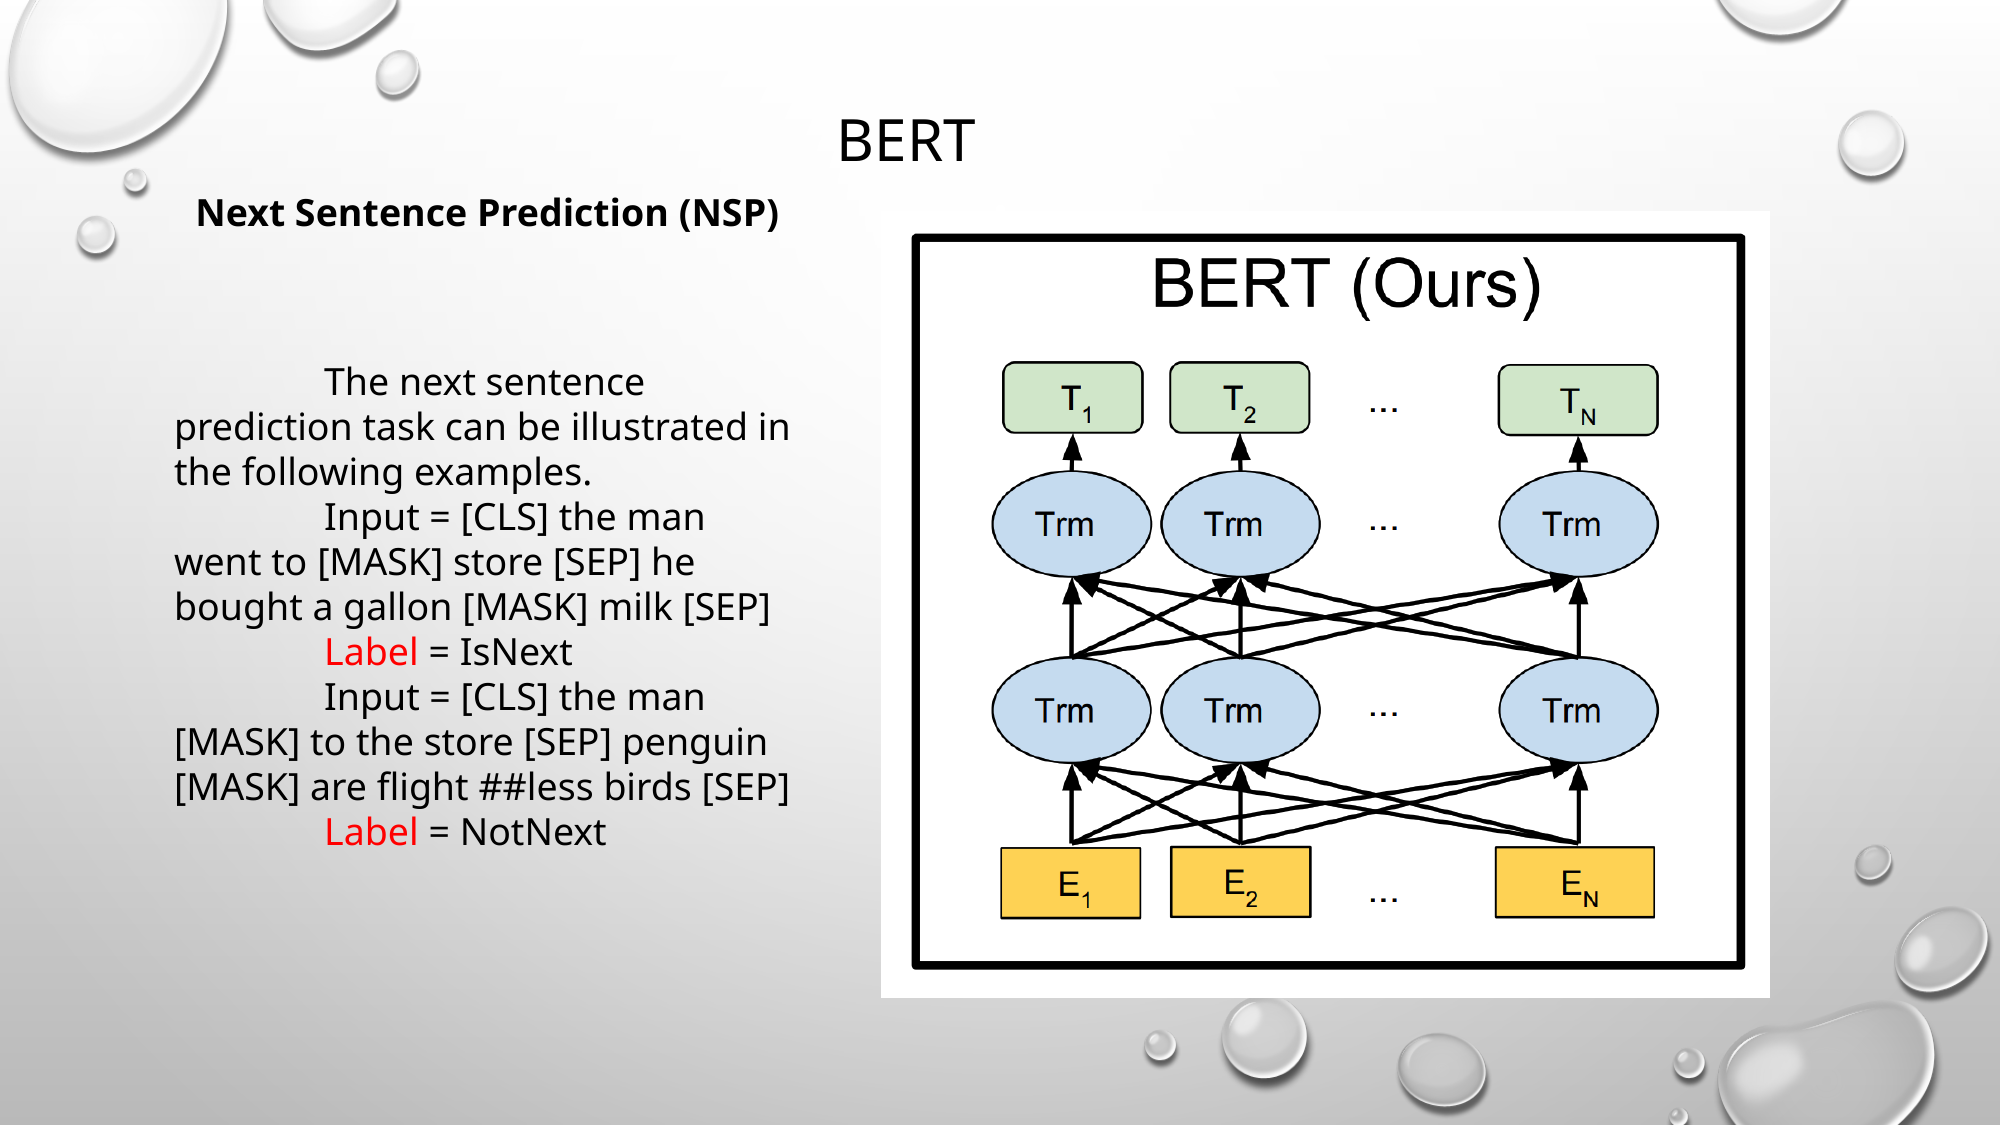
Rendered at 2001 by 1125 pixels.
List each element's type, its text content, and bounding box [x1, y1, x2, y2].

text_box Next Sentence Prediction (NSP) [180, 181, 795, 242]
picture [0, 0, 2000, 1125]
text_box BERT [822, 95, 991, 181]
text_box The next sentence prediction task can be illustrated in the following examples. Input = [CLS] the man went to [MASK] store [SEP] he bought a gallon [MASK] milk [SEP] Label = IsNext Input = [CLS] the man [MASK] to the store [SEP] penguin [MASK] are flight ##less birds [SEP] Label = NotNext [159, 350, 816, 861]
